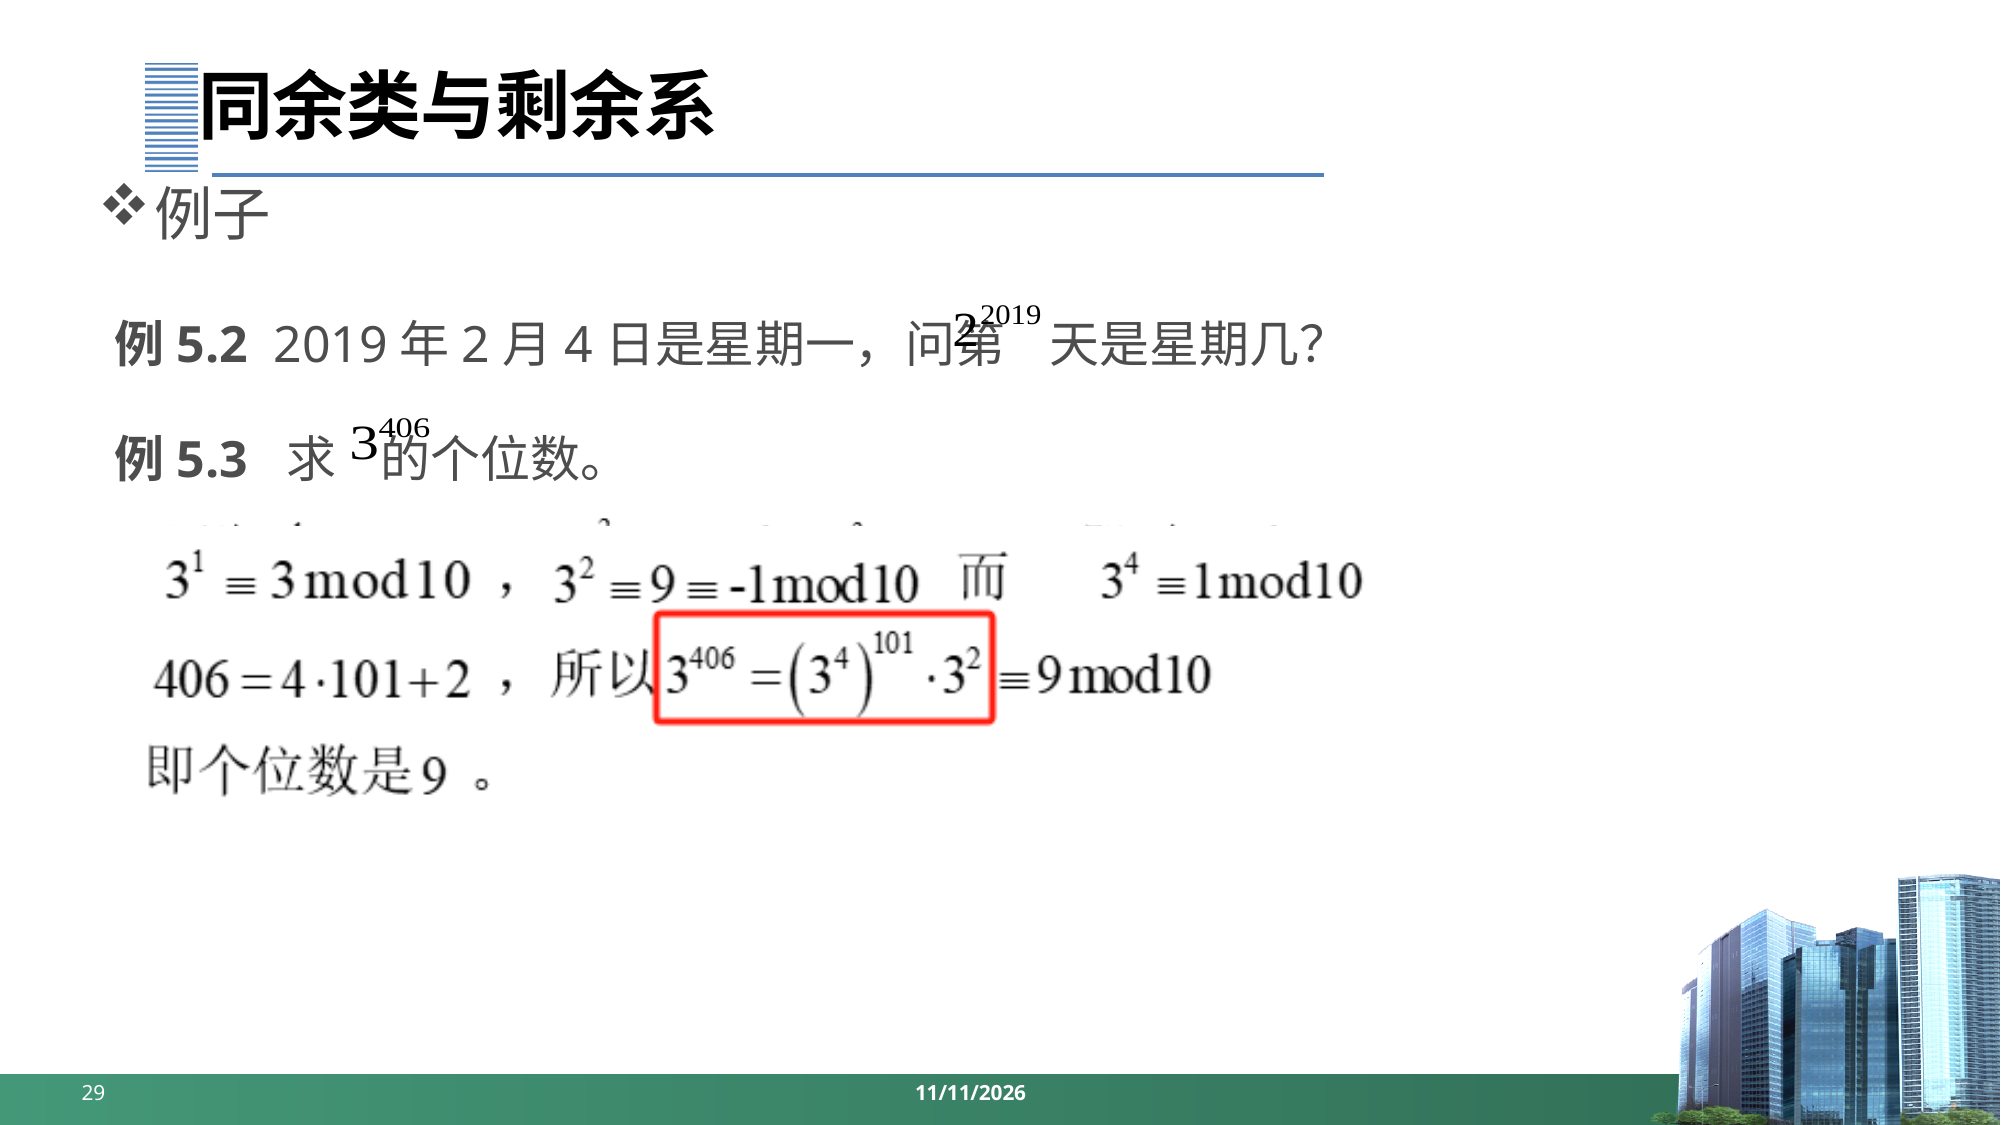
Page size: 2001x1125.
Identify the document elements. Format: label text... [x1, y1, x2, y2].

title 同余类与剩余系 [183, 57, 1767, 150]
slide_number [900, 1072, 1367, 1113]
text_box 例5.2 2019年2月4日是星期一，问第 天是星期几？ 例5.3 求 的个位数。 [99, 275, 1422, 495]
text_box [943, 292, 1051, 355]
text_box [341, 406, 442, 473]
picture [145, 63, 198, 172]
slide_number 29 [66, 1072, 184, 1113]
picture [99, 496, 1461, 806]
list 例子 [83, 169, 1917, 278]
